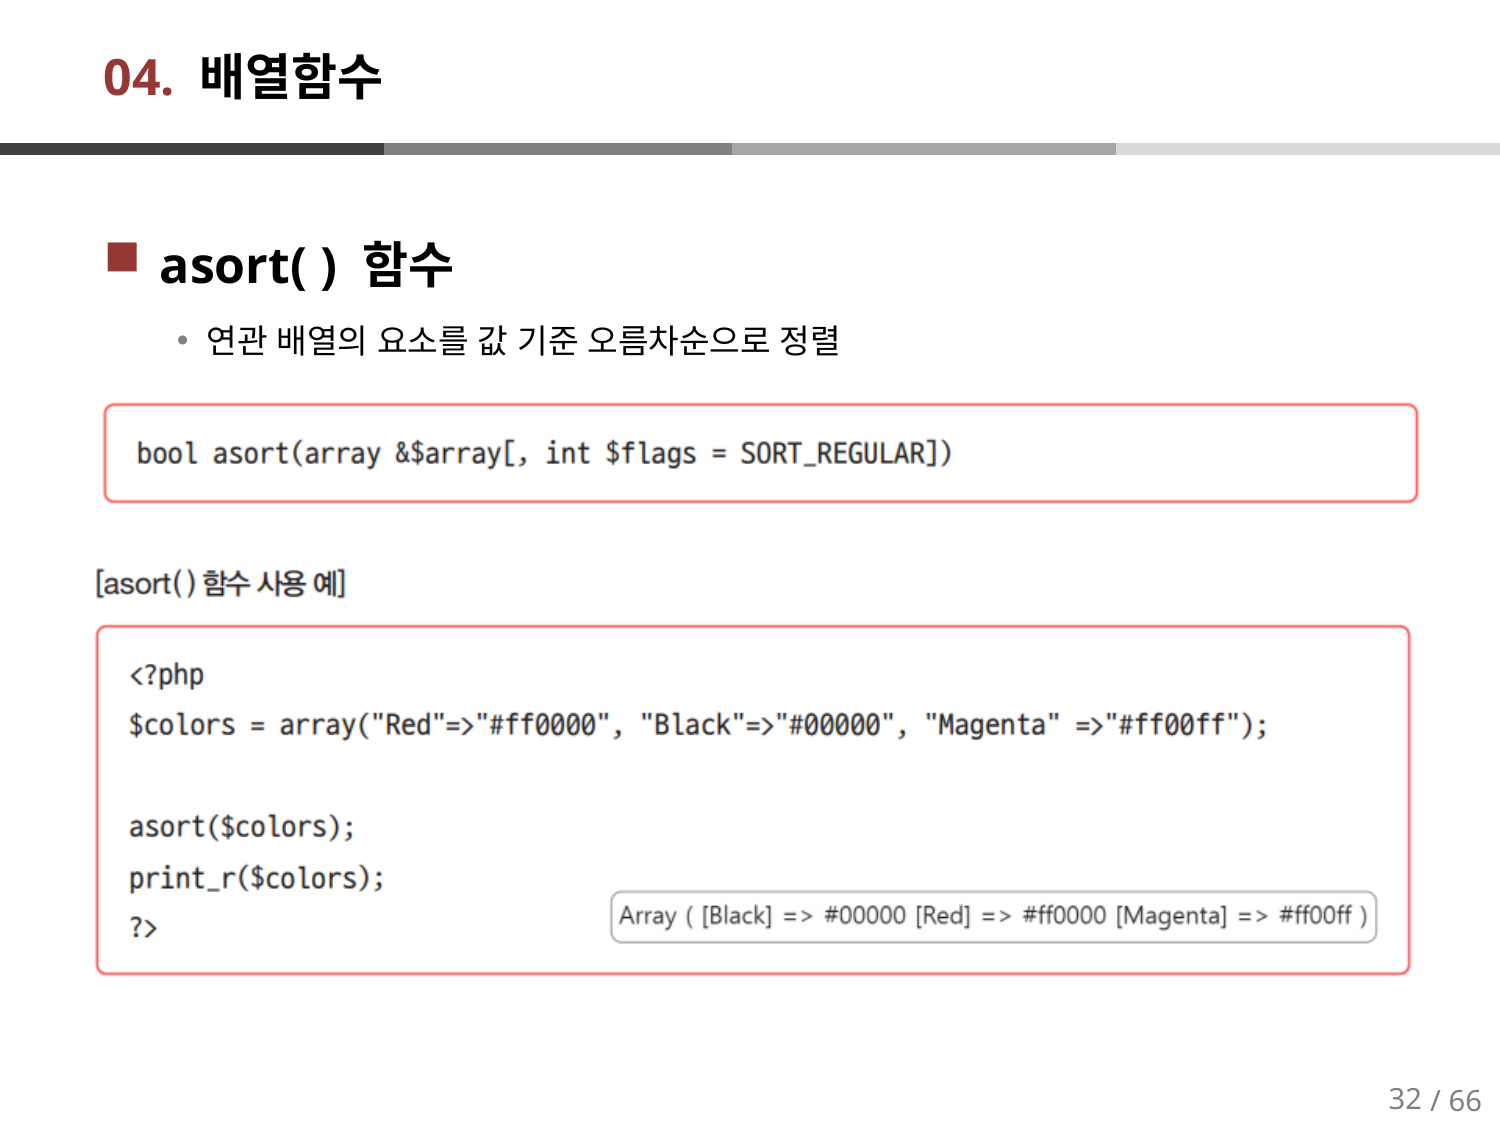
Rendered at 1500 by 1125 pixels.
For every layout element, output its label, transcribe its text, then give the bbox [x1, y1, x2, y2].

list asort( ) 함수 연관 배열의 요소를 값 기준 오름차순으로 정렬 [88, 196, 1436, 1083]
picture [99, 398, 1424, 512]
title 04. 배열함수 [88, 30, 1211, 121]
picture [85, 558, 1424, 986]
